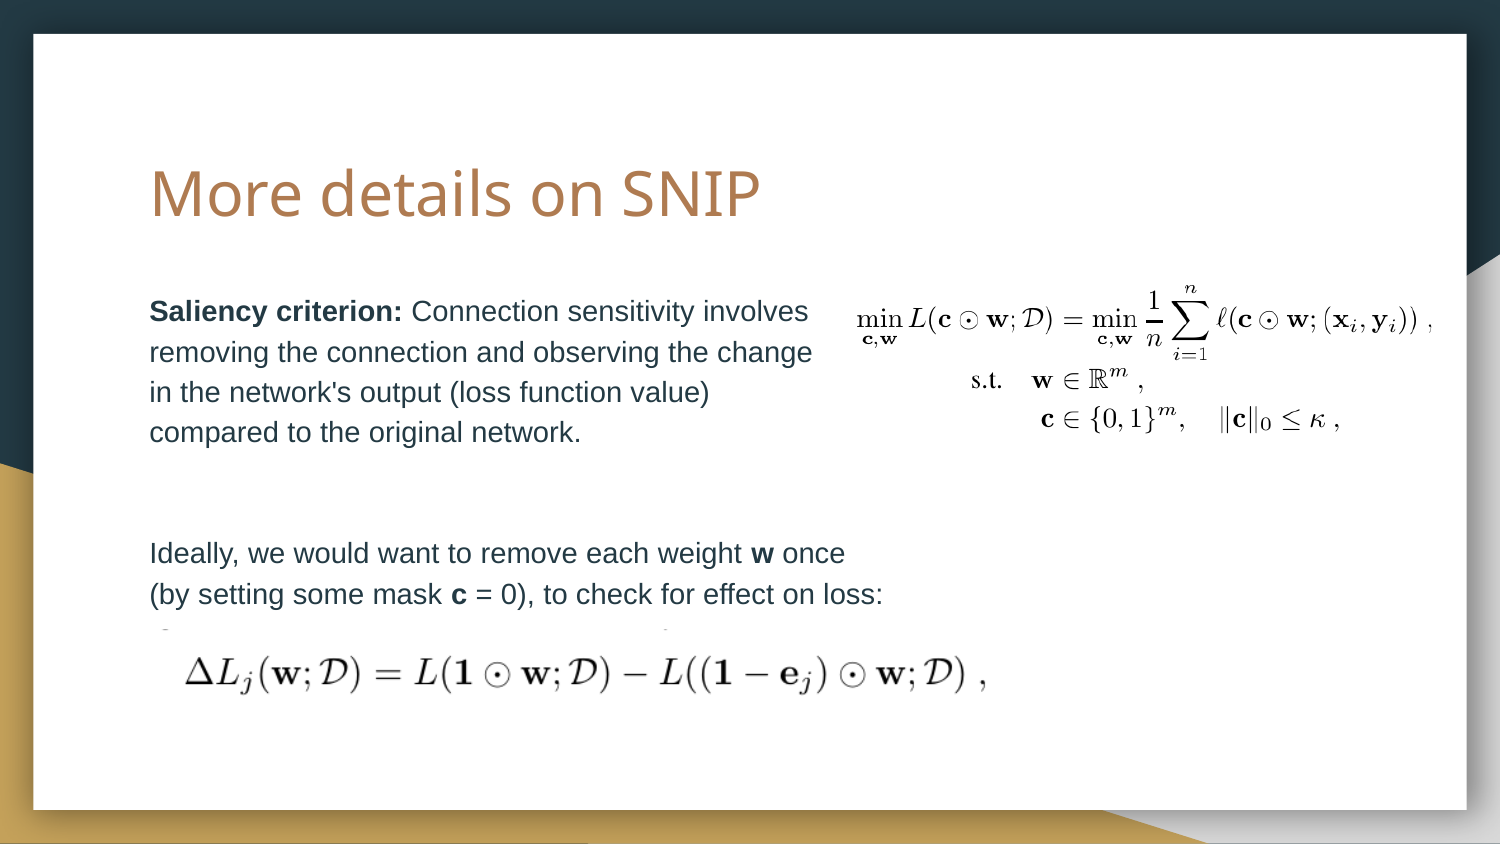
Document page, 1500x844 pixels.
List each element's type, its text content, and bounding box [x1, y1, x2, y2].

title More details on SNIP [134, 138, 1366, 272]
picture [149, 629, 1013, 719]
list Saliency criterion: Connection sensitivity involves removing the connection and observing the change in the network's output (loss function value) compared to the original network. Ideally, we would want to remove each weight w once (by setting some mask c = 0), to check for effect on loss: [134, 272, 1366, 729]
picture [821, 272, 1465, 447]
